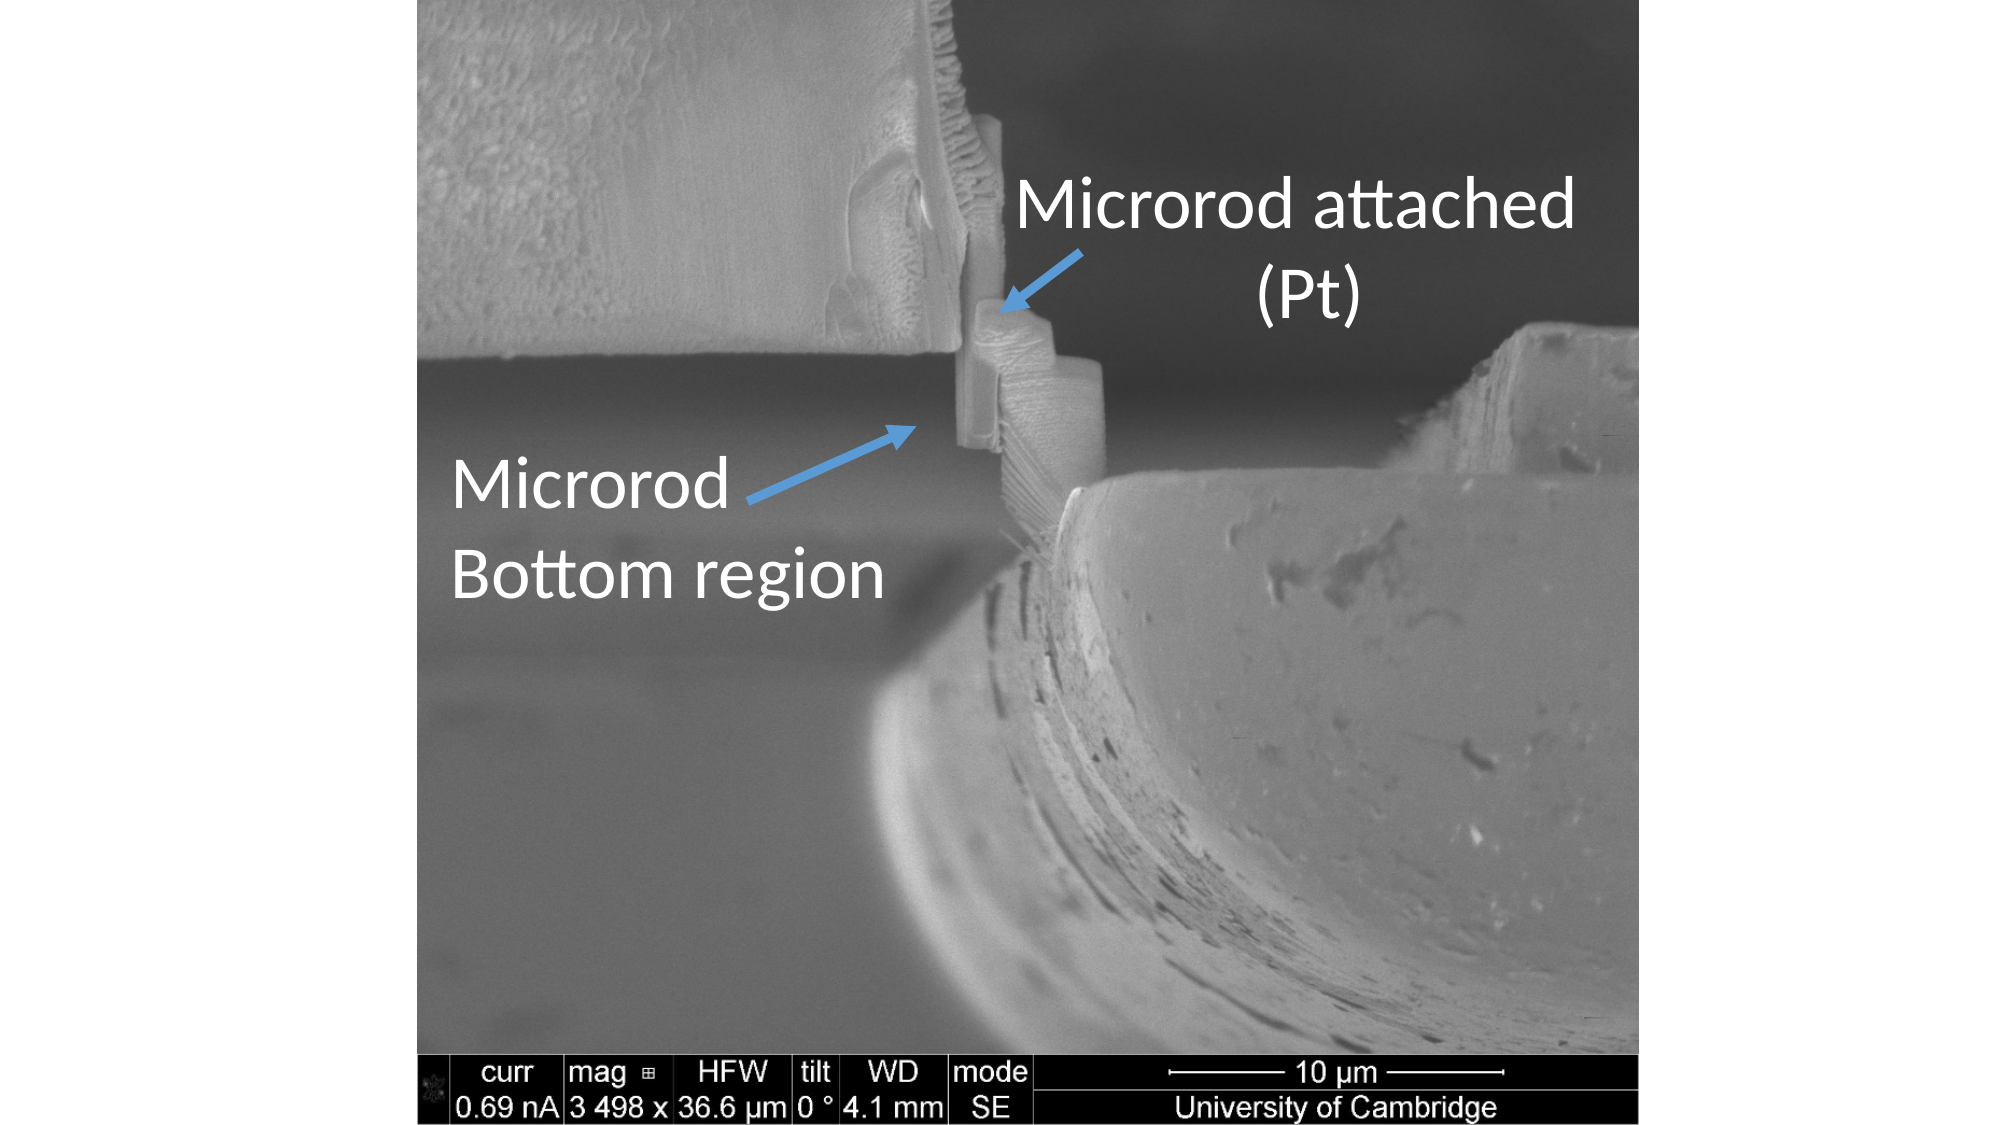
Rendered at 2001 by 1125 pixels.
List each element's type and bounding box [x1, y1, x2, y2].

text_box [999, 251, 1081, 314]
text_box [747, 426, 917, 502]
list [417, 0, 1639, 1125]
